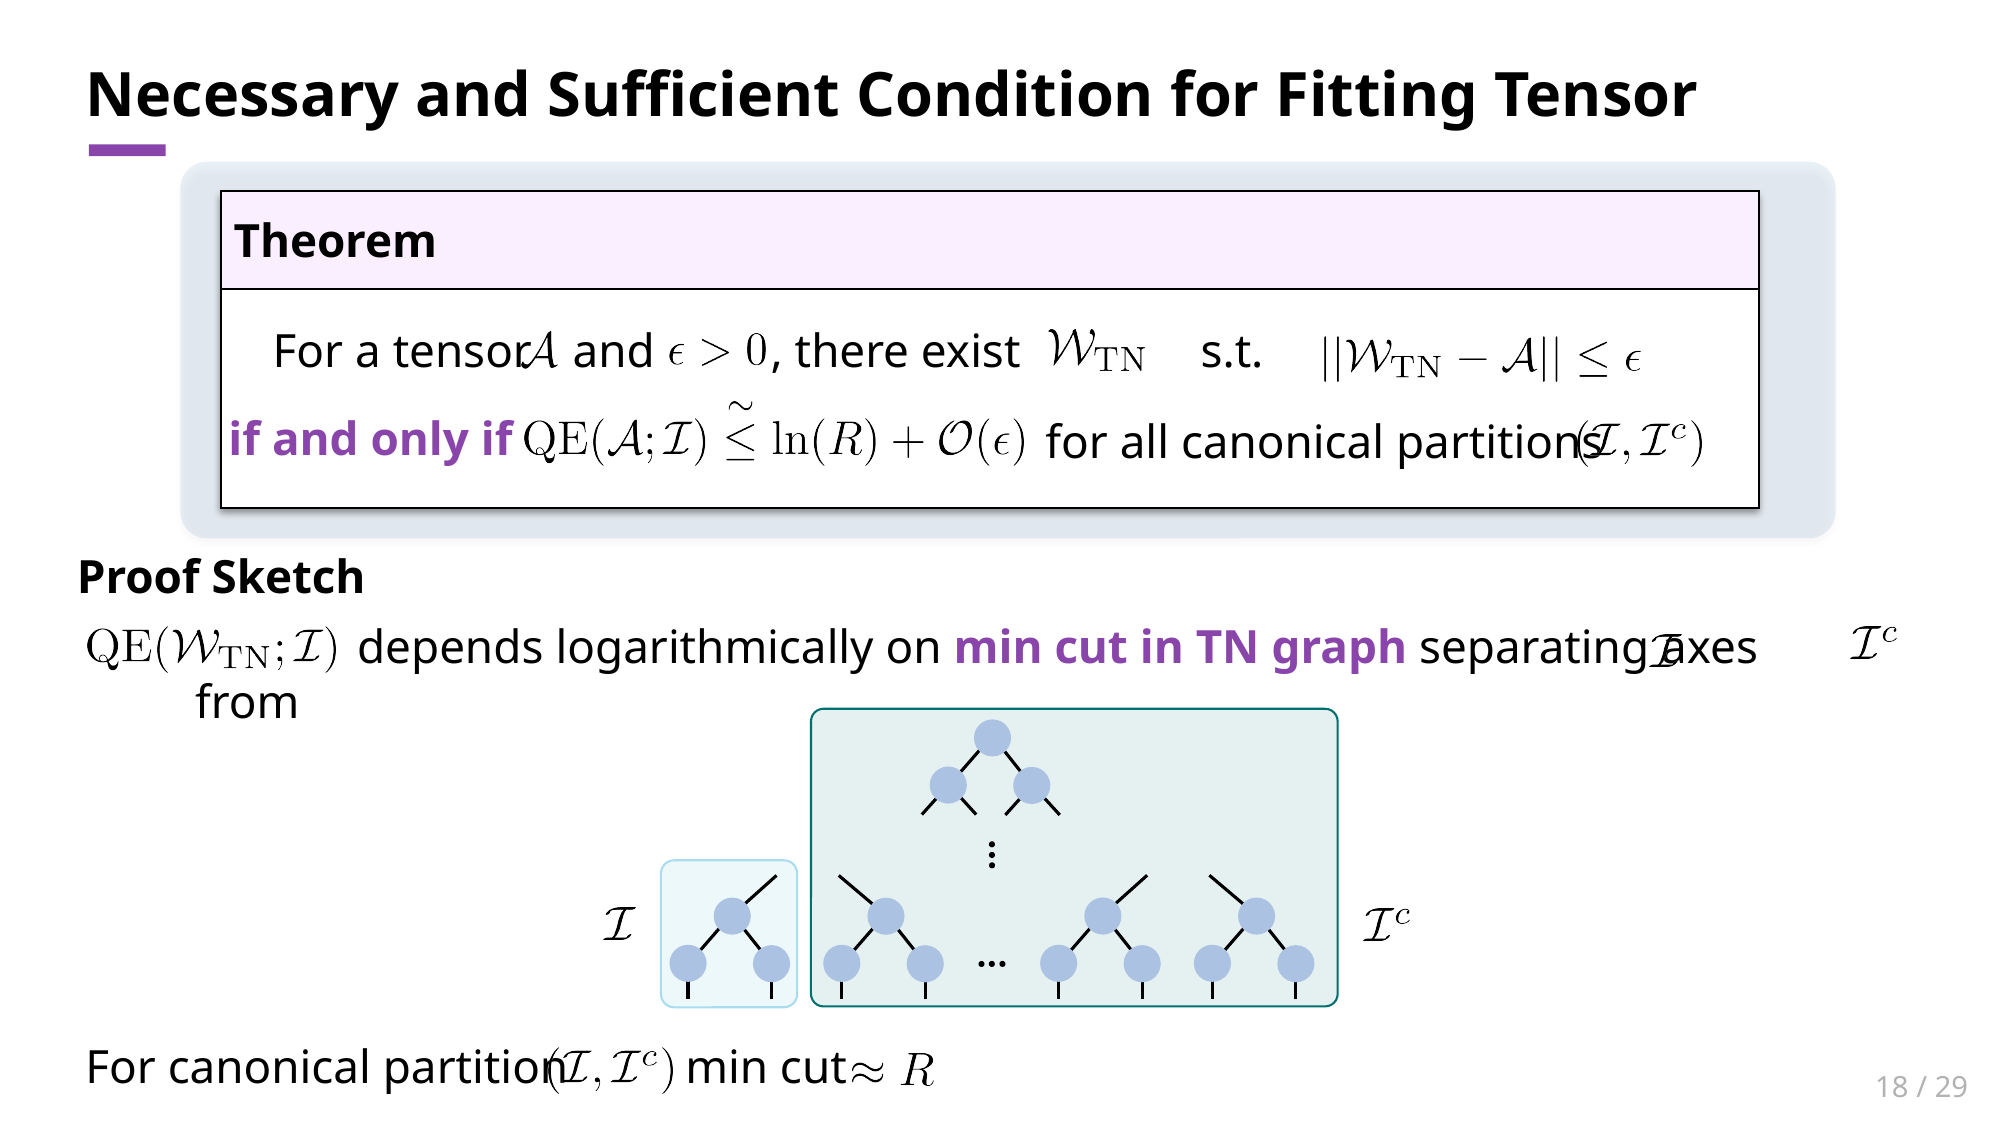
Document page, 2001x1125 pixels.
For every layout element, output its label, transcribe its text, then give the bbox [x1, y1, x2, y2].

text_box [179, 160, 1837, 540]
picture [548, 1047, 673, 1094]
picture [1850, 626, 1897, 660]
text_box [220, 190, 1759, 508]
picture [87, 626, 336, 673]
text_box [88, 143, 167, 157]
picture [1649, 634, 1682, 667]
text_box For canonical partition min cut [70, 1030, 1836, 1101]
text_box [659, 860, 797, 1009]
picture [1363, 908, 1410, 941]
text_box depends logarithmically on min cut in TN graph separating axes from [180, 610, 1946, 736]
picture [603, 907, 636, 941]
text_box [810, 707, 1339, 1008]
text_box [669, 719, 1315, 1000]
slide_number 18 / 29 [1533, 1057, 1984, 1118]
picture [852, 1053, 934, 1086]
title Necessary and Sufficient Condition for Fitting Tensor [70, 27, 1796, 166]
text_box Proof Sketch [62, 539, 381, 610]
